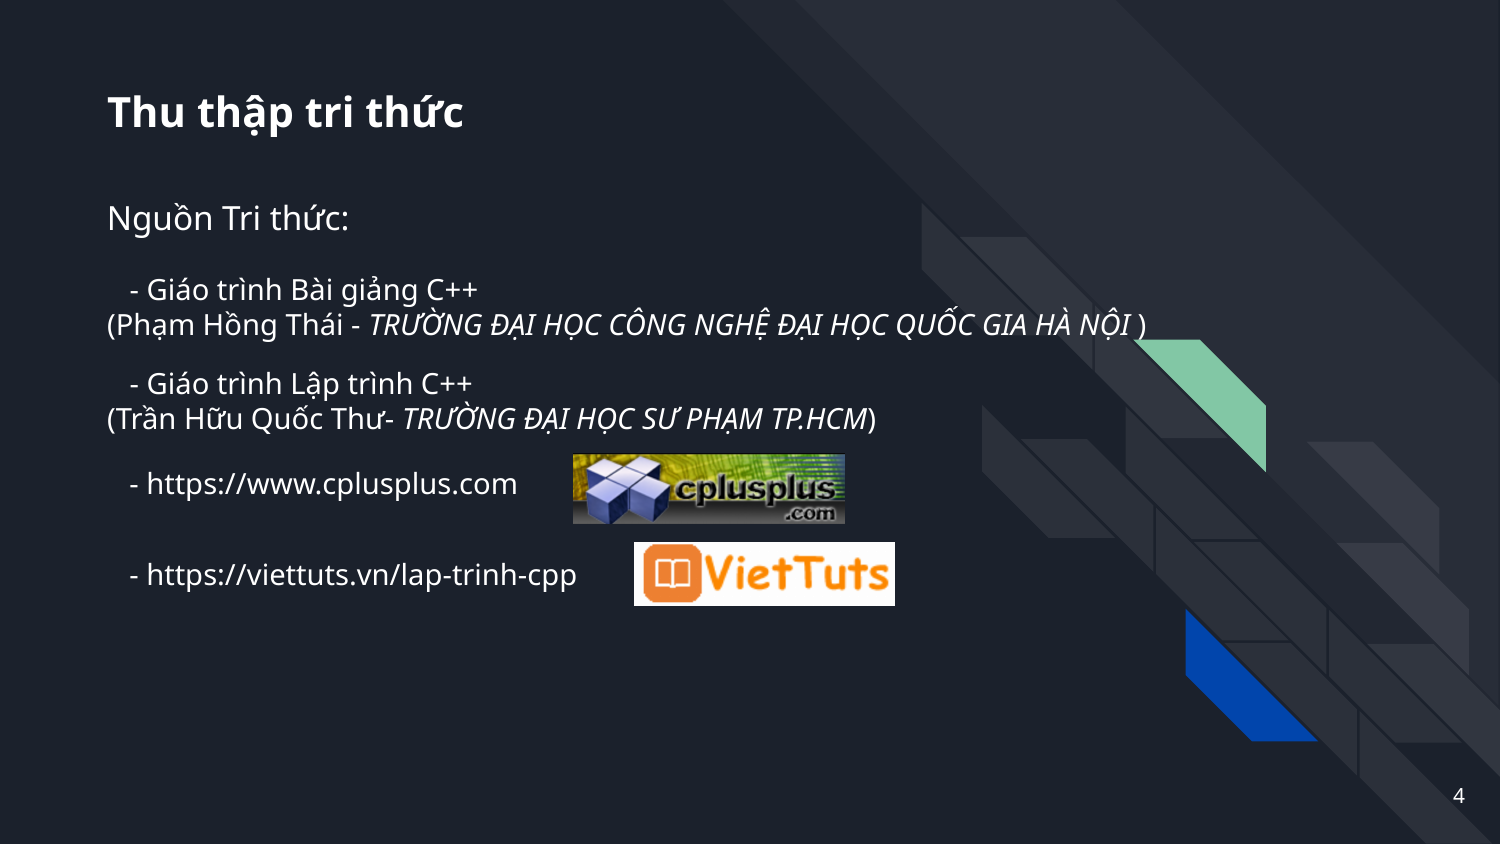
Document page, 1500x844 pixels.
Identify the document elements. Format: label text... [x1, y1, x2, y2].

text_box - Giáo trình Bài giảng C++ (Phạm Hồng Thái - TRƯỜNG ĐẠI HỌC CÔNG NGHỆ ĐẠI HỌC QUỐC GIA HÀ NỘI ) [73, 264, 1488, 349]
text_box - https://www.cplusplus.com [73, 457, 567, 508]
picture [572, 452, 846, 525]
text_box - Giáo trình Lập trình C++ (Trần Hữu Quốc Thư- TRƯỜNG ĐẠI HỌC SƯ PHẠM TP.HCM) [73, 357, 1488, 443]
text_box Thu thập tri thức [73, 78, 498, 144]
text_box Nguồn Tri thức: [73, 190, 399, 245]
slide_number 4 [1389, 764, 1480, 830]
picture [634, 541, 896, 606]
text_box - https://viettuts.vn/lap-trinh-cpp [73, 548, 629, 599]
